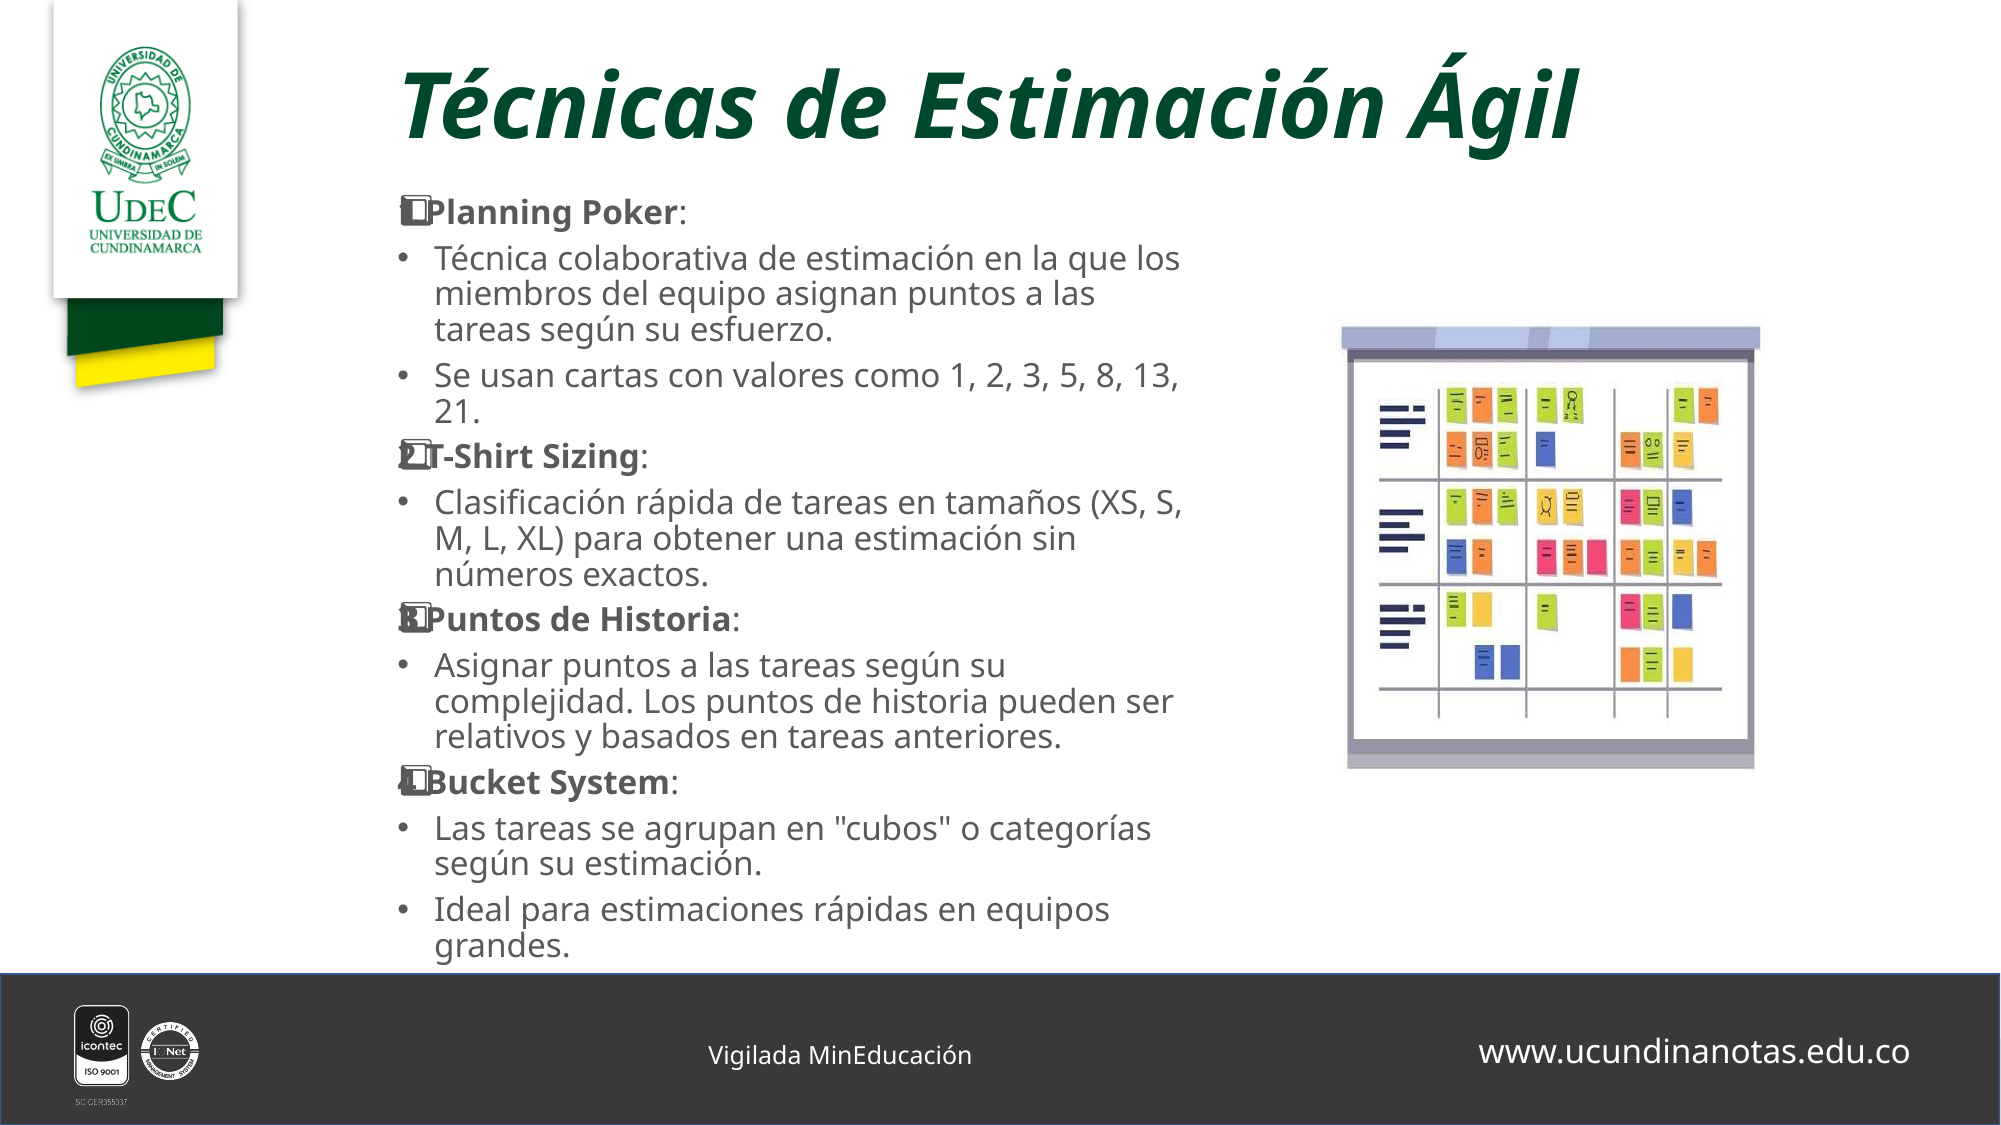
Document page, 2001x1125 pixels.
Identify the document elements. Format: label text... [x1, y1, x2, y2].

picture [1201, 0, 2001, 973]
picture [74, 1005, 199, 1108]
title Técnicas de Estimación Ágil [382, 0, 1863, 212]
picture [0, 0, 382, 973]
list 1️⃣ Planning Poker: Técnica colaborativa de estimación en la que los miembros del equipo asignan puntos a las tareas según su esfuerzo. Se usan cartas con valores como 1, 2, 3, 5, 8, 13, 21. 2️⃣ T-Shirt Sizing: Clasificación rápida de tareas en tamaños (XS, S, M, L, XL) para obtener una estimación sin números exactos. 3️⃣ Puntos de Historia: Asignar puntos a las tareas según su complejidad. Los puntos de historia pueden ser relativos y basados en tareas anteriores. 4️⃣ Bucket System: Las tareas se agrupan en "cubos" o categorías según su estimación. Ideal para estimaciones rápidas en equipos grandes. [382, 188, 1202, 975]
